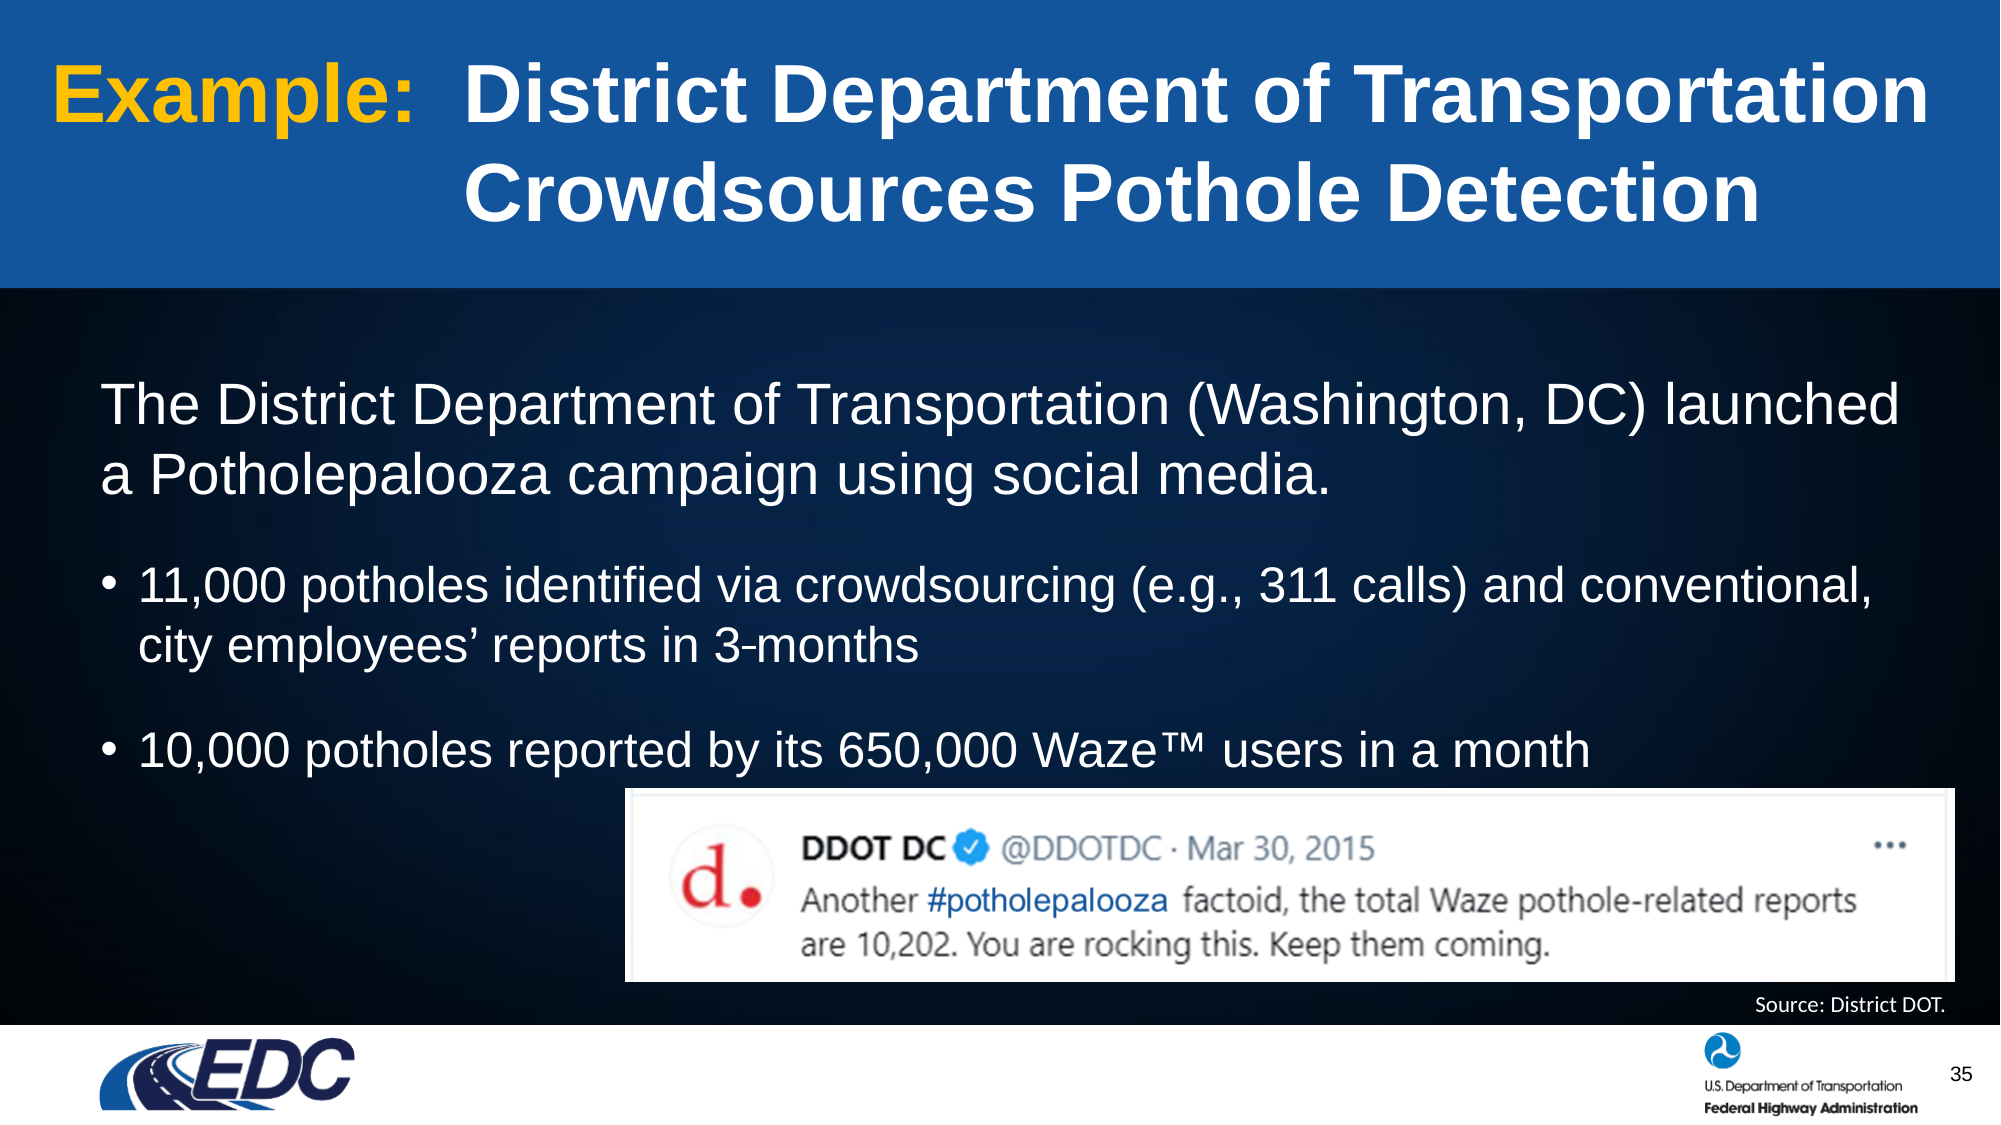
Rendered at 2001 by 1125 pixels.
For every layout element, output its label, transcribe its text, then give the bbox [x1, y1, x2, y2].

text_box Source: District DOT. [1514, 981, 1961, 1024]
picture [1699, 1073, 1923, 1125]
slide_number 35 [1920, 1042, 1988, 1103]
picture [625, 788, 1955, 982]
picture [0, 289, 2000, 1025]
list The District Department of Transportation (Washington, DC) launched a Potholepalooza campaign using social media. 11,000 potholes identified via crowdsourcing (e.g., 311 calls) and conventional, city employees’ reports in 3 months 10,000 potholes reported by its 650,000 Waze™ users in a month [85, 358, 1961, 1073]
picture [97, 1073, 357, 1114]
title Example: District Department of Transportation Crowdsources Pothole Detection [36, 30, 2000, 247]
